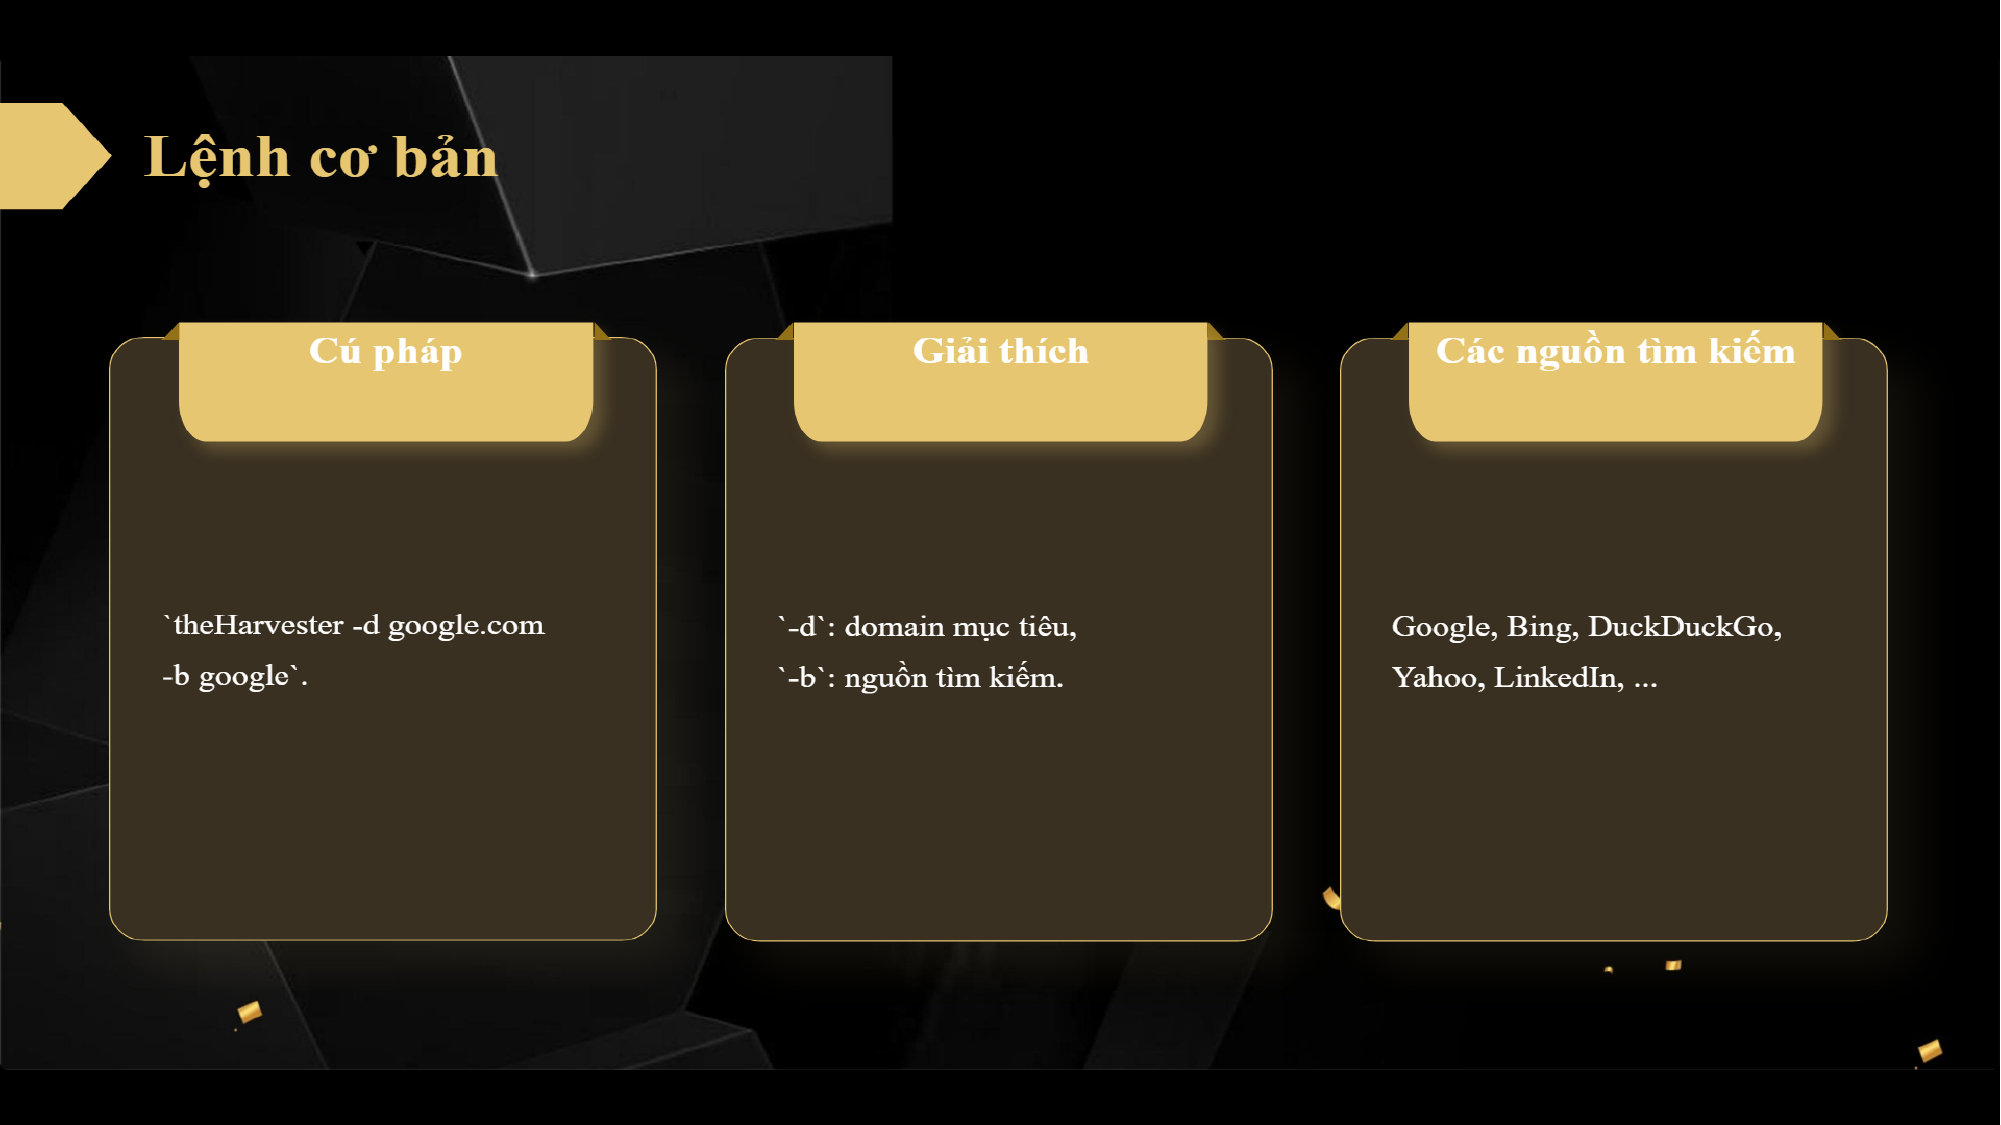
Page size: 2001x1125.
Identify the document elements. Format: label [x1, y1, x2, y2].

list [0, 0, 2000, 1125]
